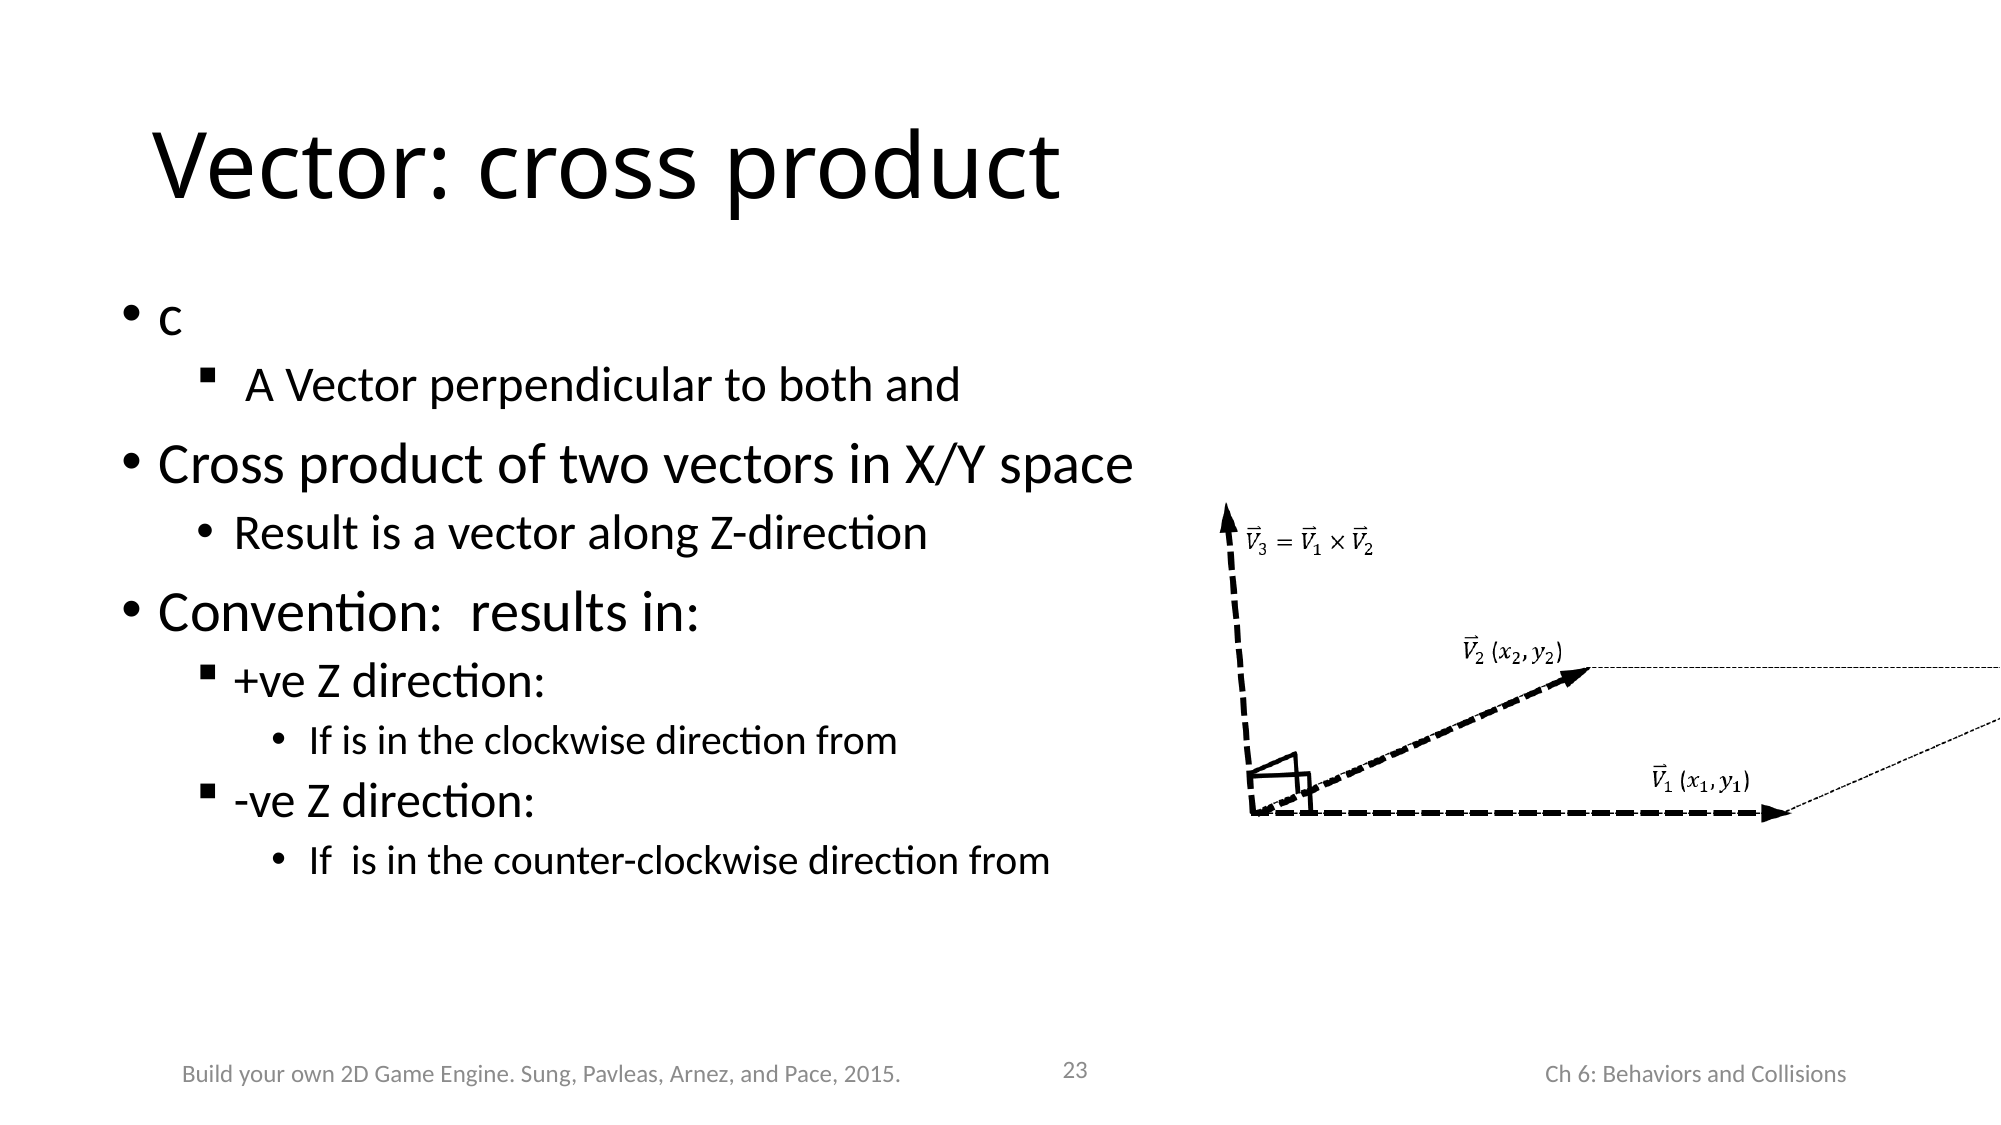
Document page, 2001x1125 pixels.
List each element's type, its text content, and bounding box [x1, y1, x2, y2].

title Vector: cross product [137, 59, 1863, 278]
picture [1196, 494, 2000, 851]
